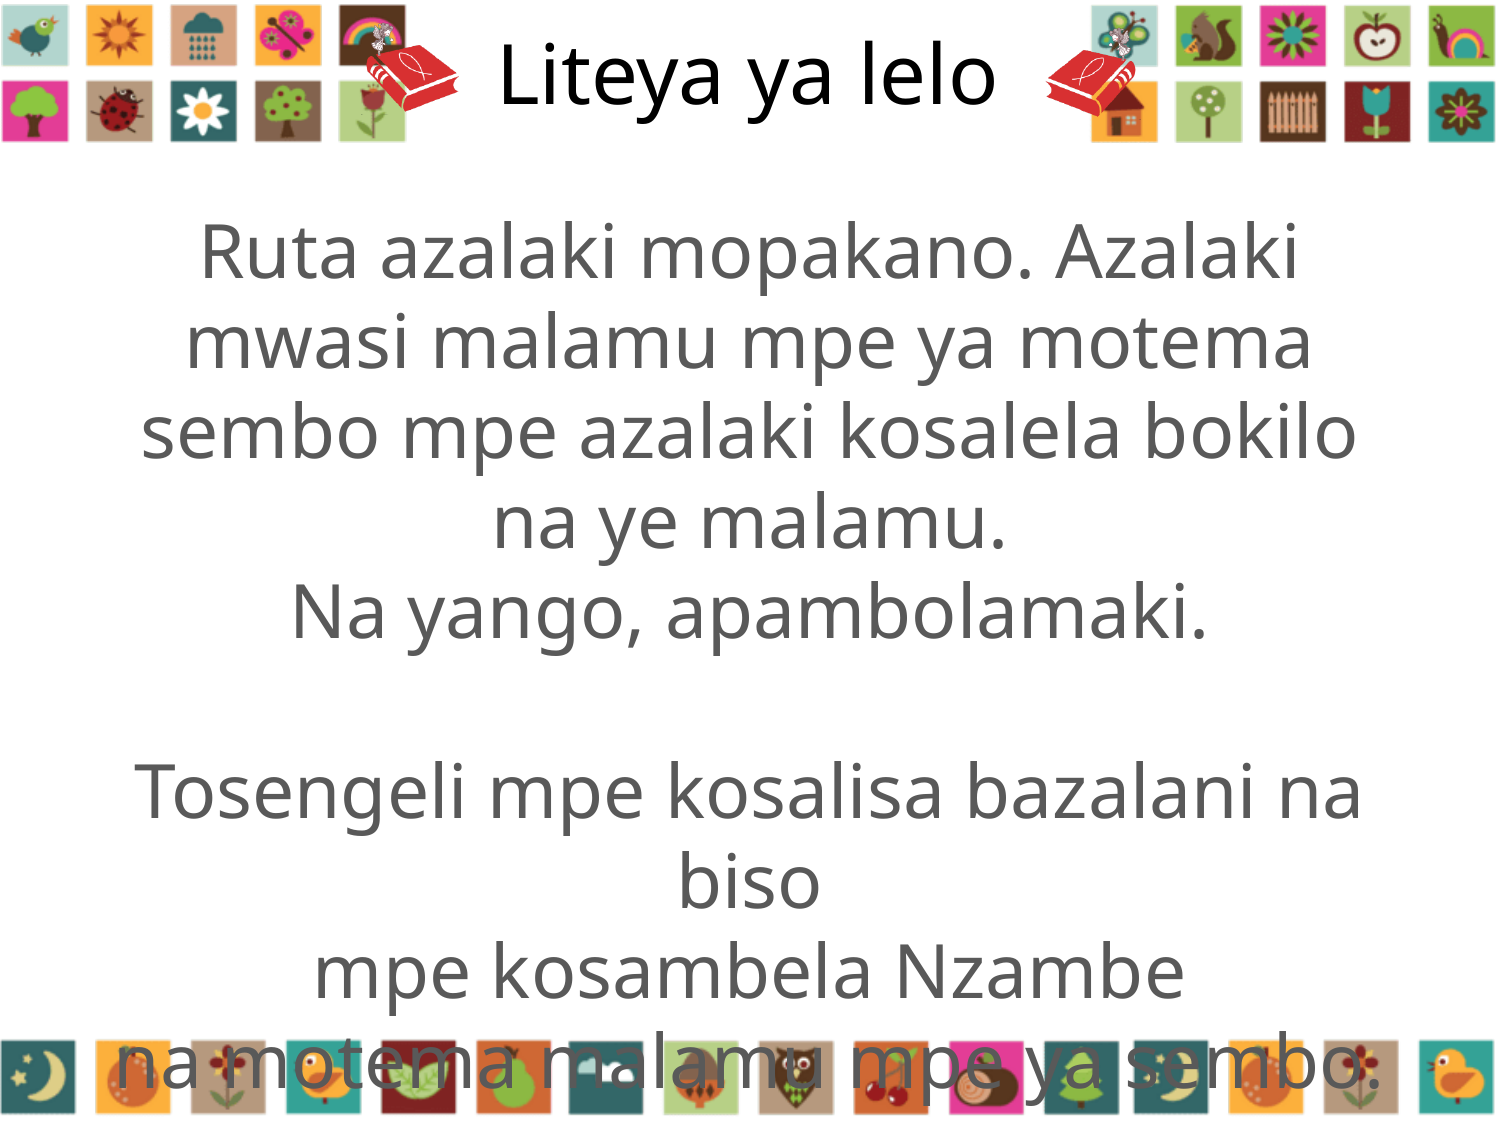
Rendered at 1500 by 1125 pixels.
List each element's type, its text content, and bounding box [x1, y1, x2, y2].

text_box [0, 1028, 1500, 1118]
picture [1014, 3, 1500, 150]
text_box Liteya ya lelo [425, 13, 1077, 129]
picture [0, 3, 491, 150]
text_box Ruta azalaki mopakano. Azalaki mwasi malamu mpe ya motema sembo mpe azalaki kosalela bokilo na ye malamu. Na yango, apambolamaki. Tosengeli mpe kosalisa bazalani na biso mpe kosambela Nzambe na motema malamu mpe ya sembo. [76, 196, 1424, 1027]
